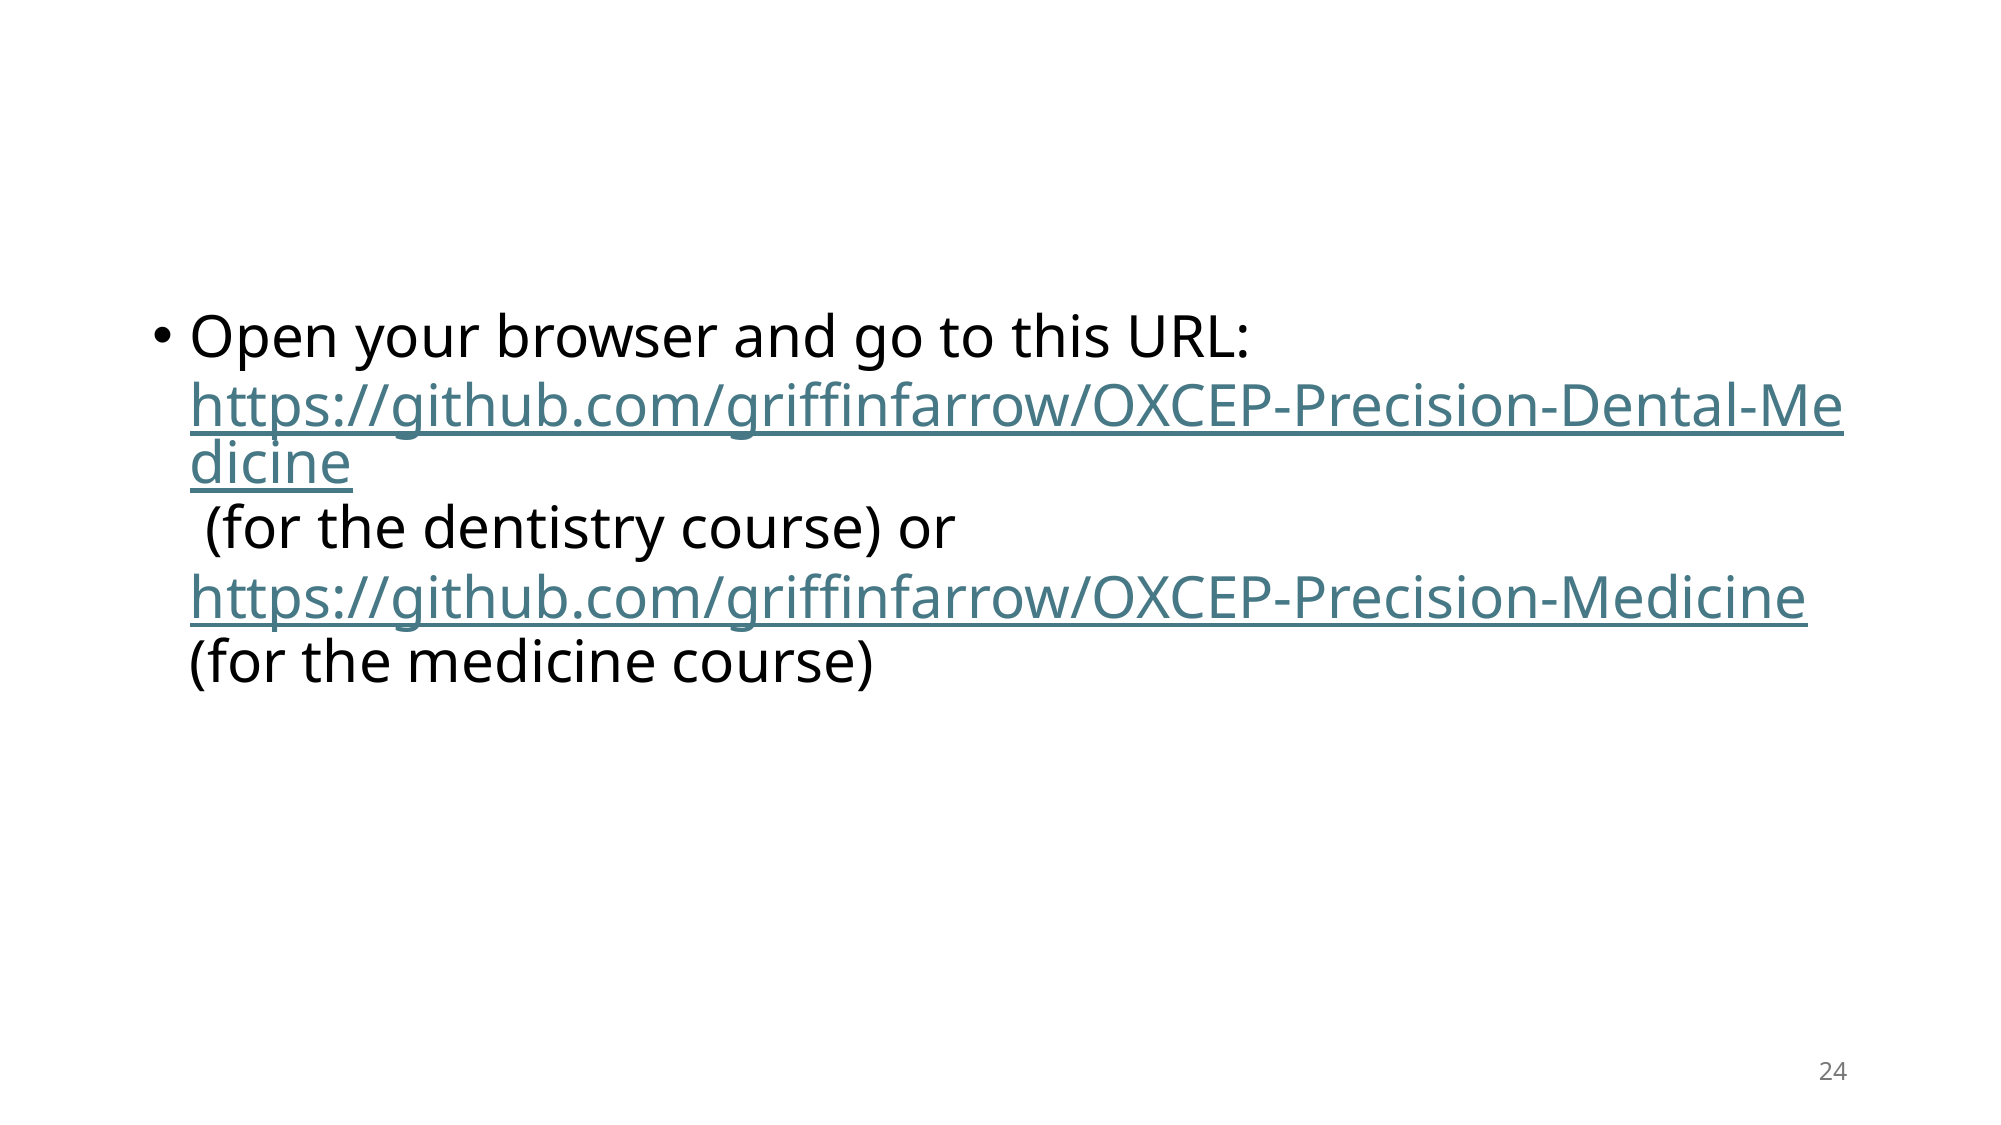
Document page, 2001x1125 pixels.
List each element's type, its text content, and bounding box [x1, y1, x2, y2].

list Open your browser and go to this URL: https://github.com/griffinfarrow/OXCEP-Precision-Dental-Medicine (for the dentistry course) or https://github.com/griffinfarrow/OXCEP-Precision-Medicine (for the medicine course) [137, 299, 1863, 1014]
slide_number 24 [1412, 1042, 1863, 1103]
